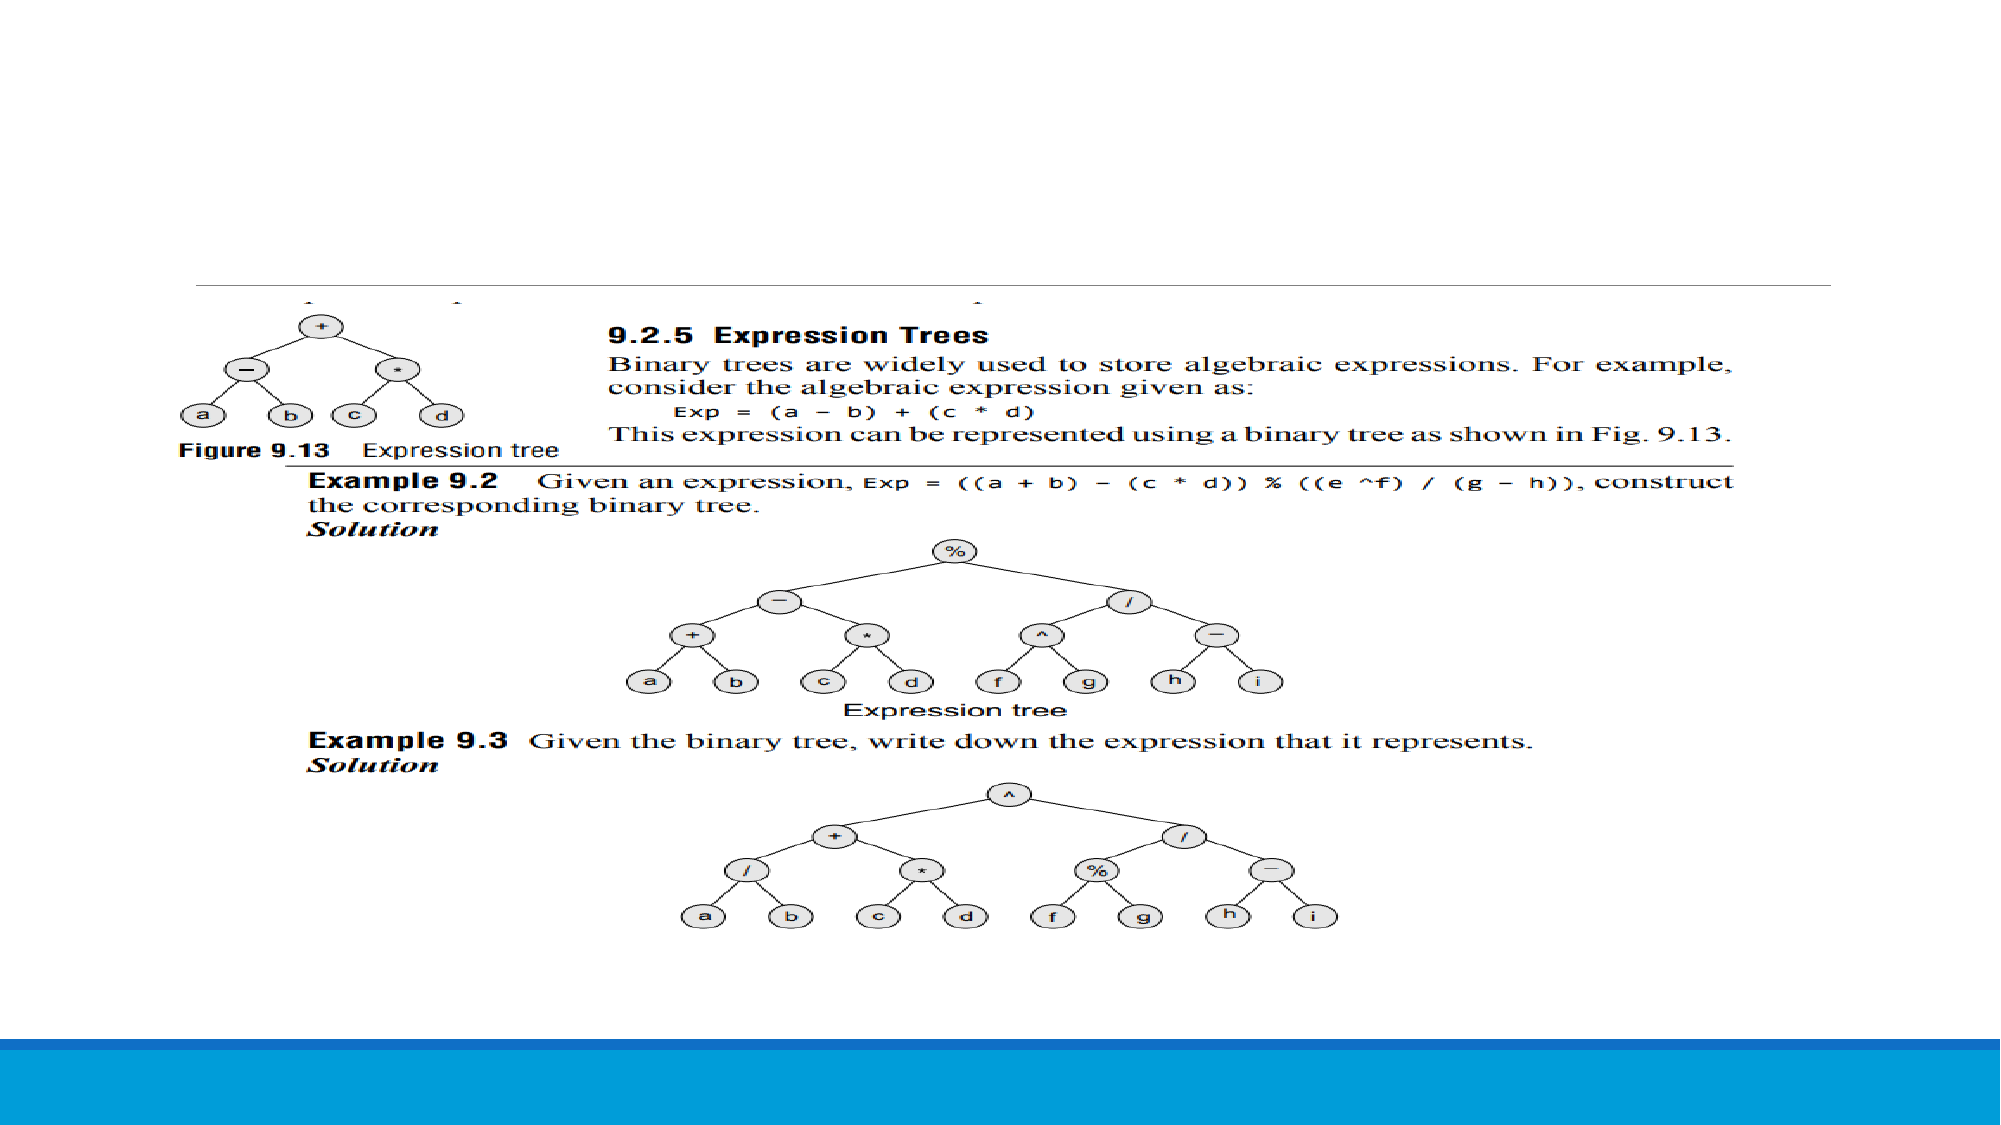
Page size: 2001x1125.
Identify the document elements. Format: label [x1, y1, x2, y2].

list [146, 302, 1831, 964]
